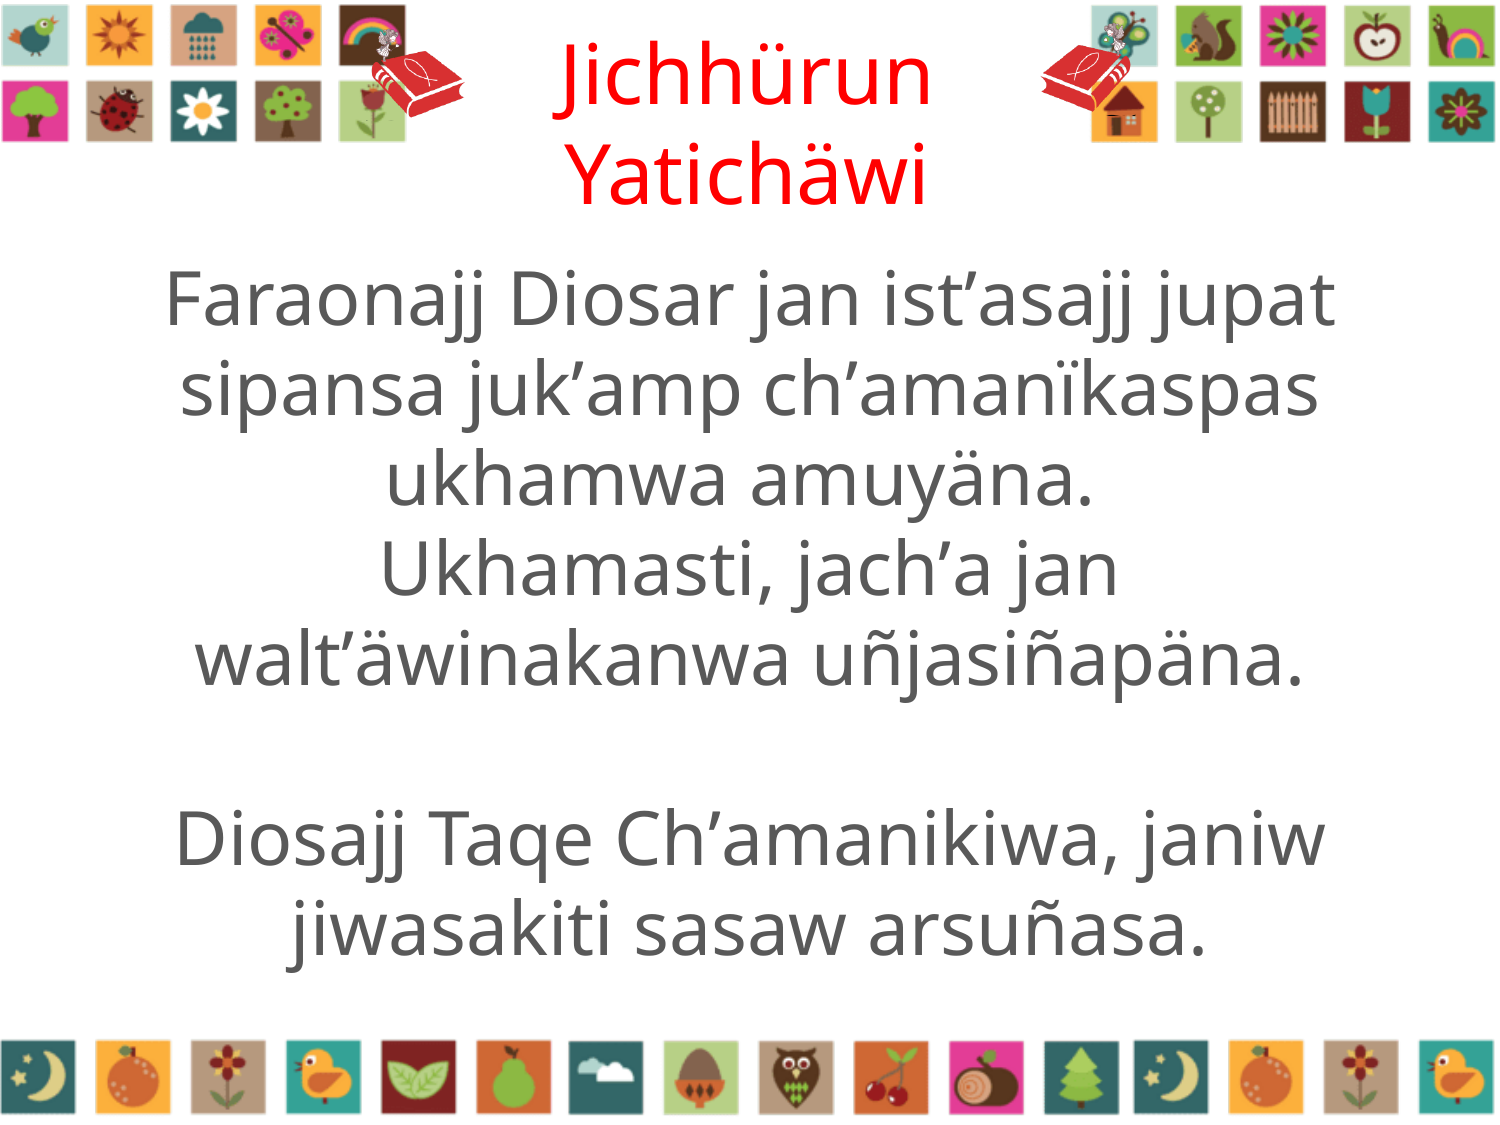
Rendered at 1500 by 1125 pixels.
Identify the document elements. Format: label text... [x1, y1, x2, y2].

text_box Jichhürun Yatichäwi [414, 13, 1080, 229]
text_box Faraonajj Diosar jan istʼasajj jupat sipansa jukʼamp chʼamanïkaspas ukhamwa amuyäna. Ukhamasti, jachʼa jan waltʼäwinakanwa uñjasiñapäna. Diosajj Taqe Chʼamanikiwa, janiw jiwasakiti sasaw arsuñasa. [76, 243, 1424, 979]
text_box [0, 1028, 1500, 1118]
picture [0, 3, 497, 150]
picture [1008, 3, 1500, 150]
